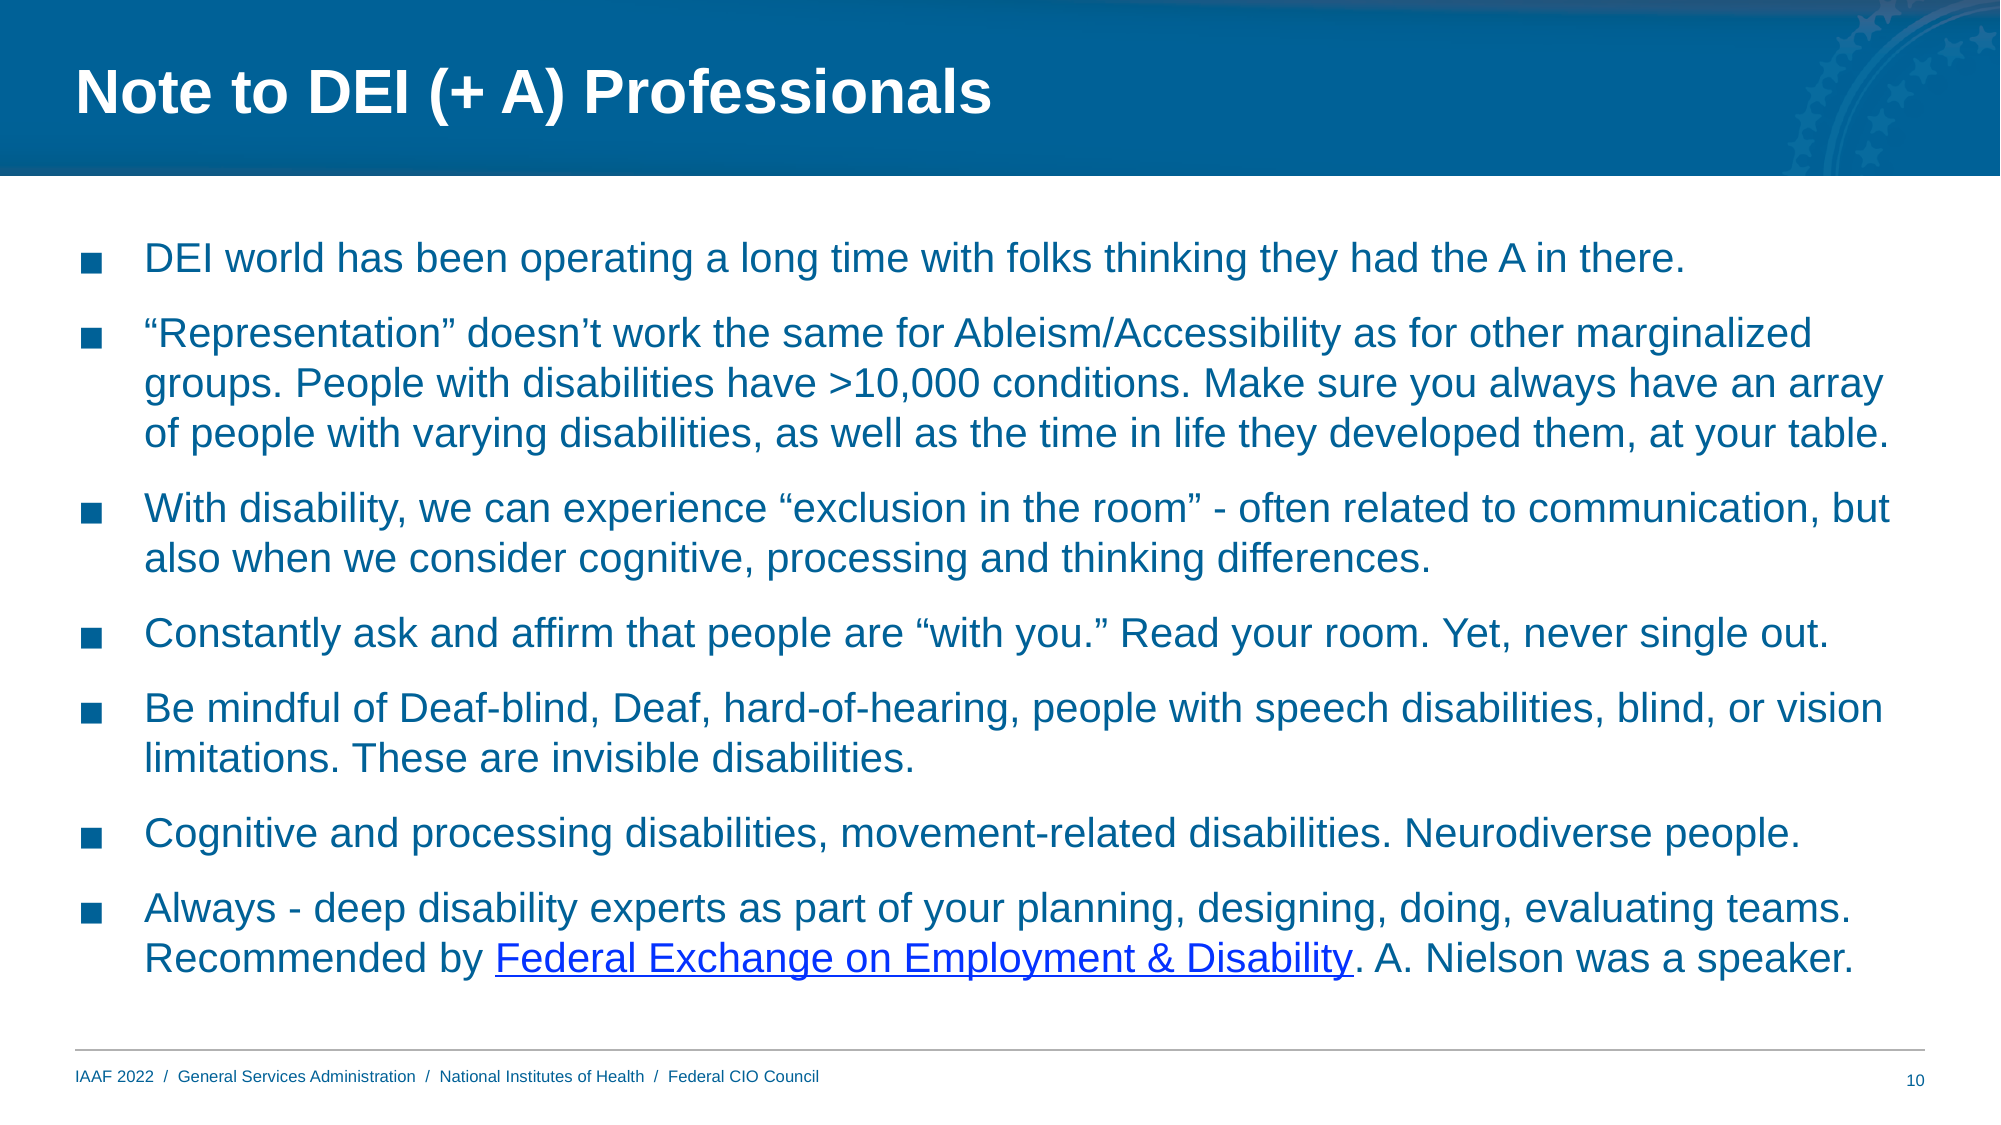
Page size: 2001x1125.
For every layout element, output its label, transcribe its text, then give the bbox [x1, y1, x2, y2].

slide_number 10 [1880, 1065, 1925, 1095]
picture [0, 168, 666, 176]
picture [0, 0, 2000, 176]
title Note to DEI (+ A) Professionals [75, 52, 1800, 128]
list DEI world has been operating a long time with folks thinking they had the A in there. “Representation” doesn’t work the same for Ableism/Accessibility as for other marginalized groups. People with disabilities have >10,000 conditions. Make sure you always have an array of people with varying disabilities, as well as the time in life they developed them, at your table. With disability, we can experience “exclusion in the room” - often related to communication, but also when we consider cognitive, processing and thinking differences. Constantly ask and affirm that people are “with you.” Read your room. Yet, never single out. Be mindful of Deaf-blind, Deaf, hard-of-hearing, people with speech disabilities, blind, or vision limitations. These are invisible disabilities. Cognitive and processing disabilities, movement-related disabilities. Neurodiverse people. Always - deep disability experts as part of your planning, designing, doing, evaluating teams. Recommended by Federal Exchange on Employment & Disability. A. Nielson was a speaker. [54, 223, 1925, 1073]
